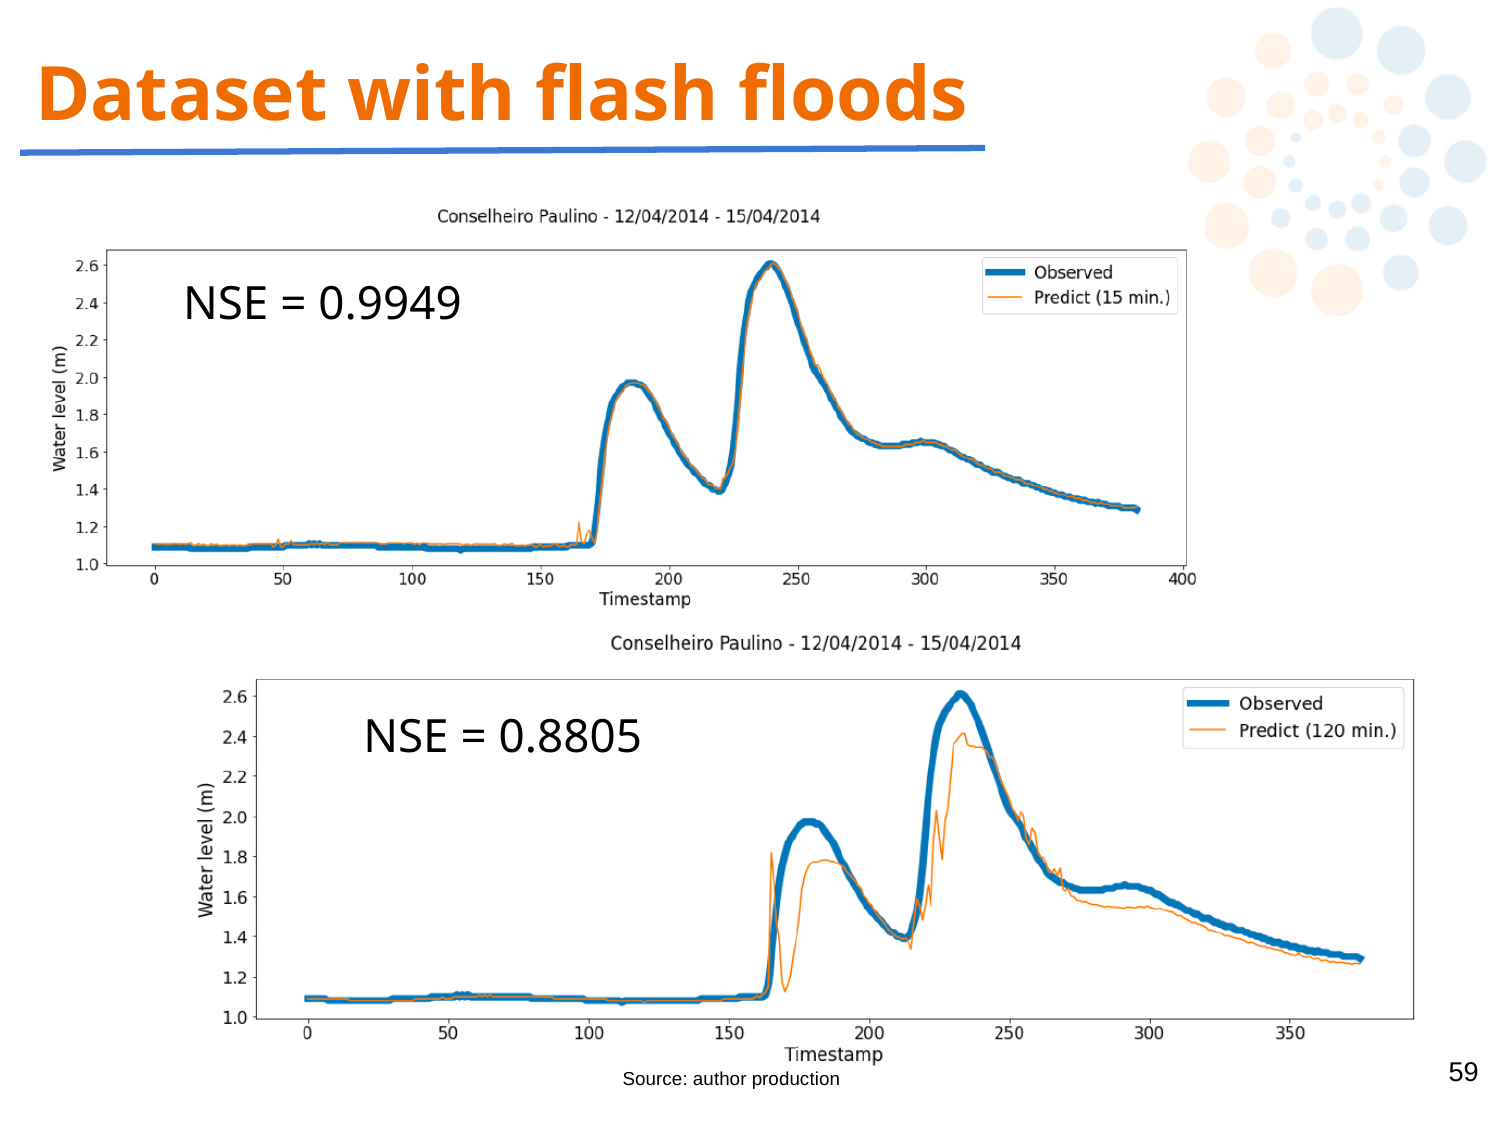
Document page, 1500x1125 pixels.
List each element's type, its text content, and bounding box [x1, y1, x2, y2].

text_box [19, 147, 986, 153]
title Dataset with flash floods [20, 27, 1169, 153]
text_box 59 [1403, 1038, 1494, 1125]
text_box Source: author production [421, 1080, 1042, 1101]
picture [35, 0, 1500, 617]
picture [193, 634, 1423, 1072]
